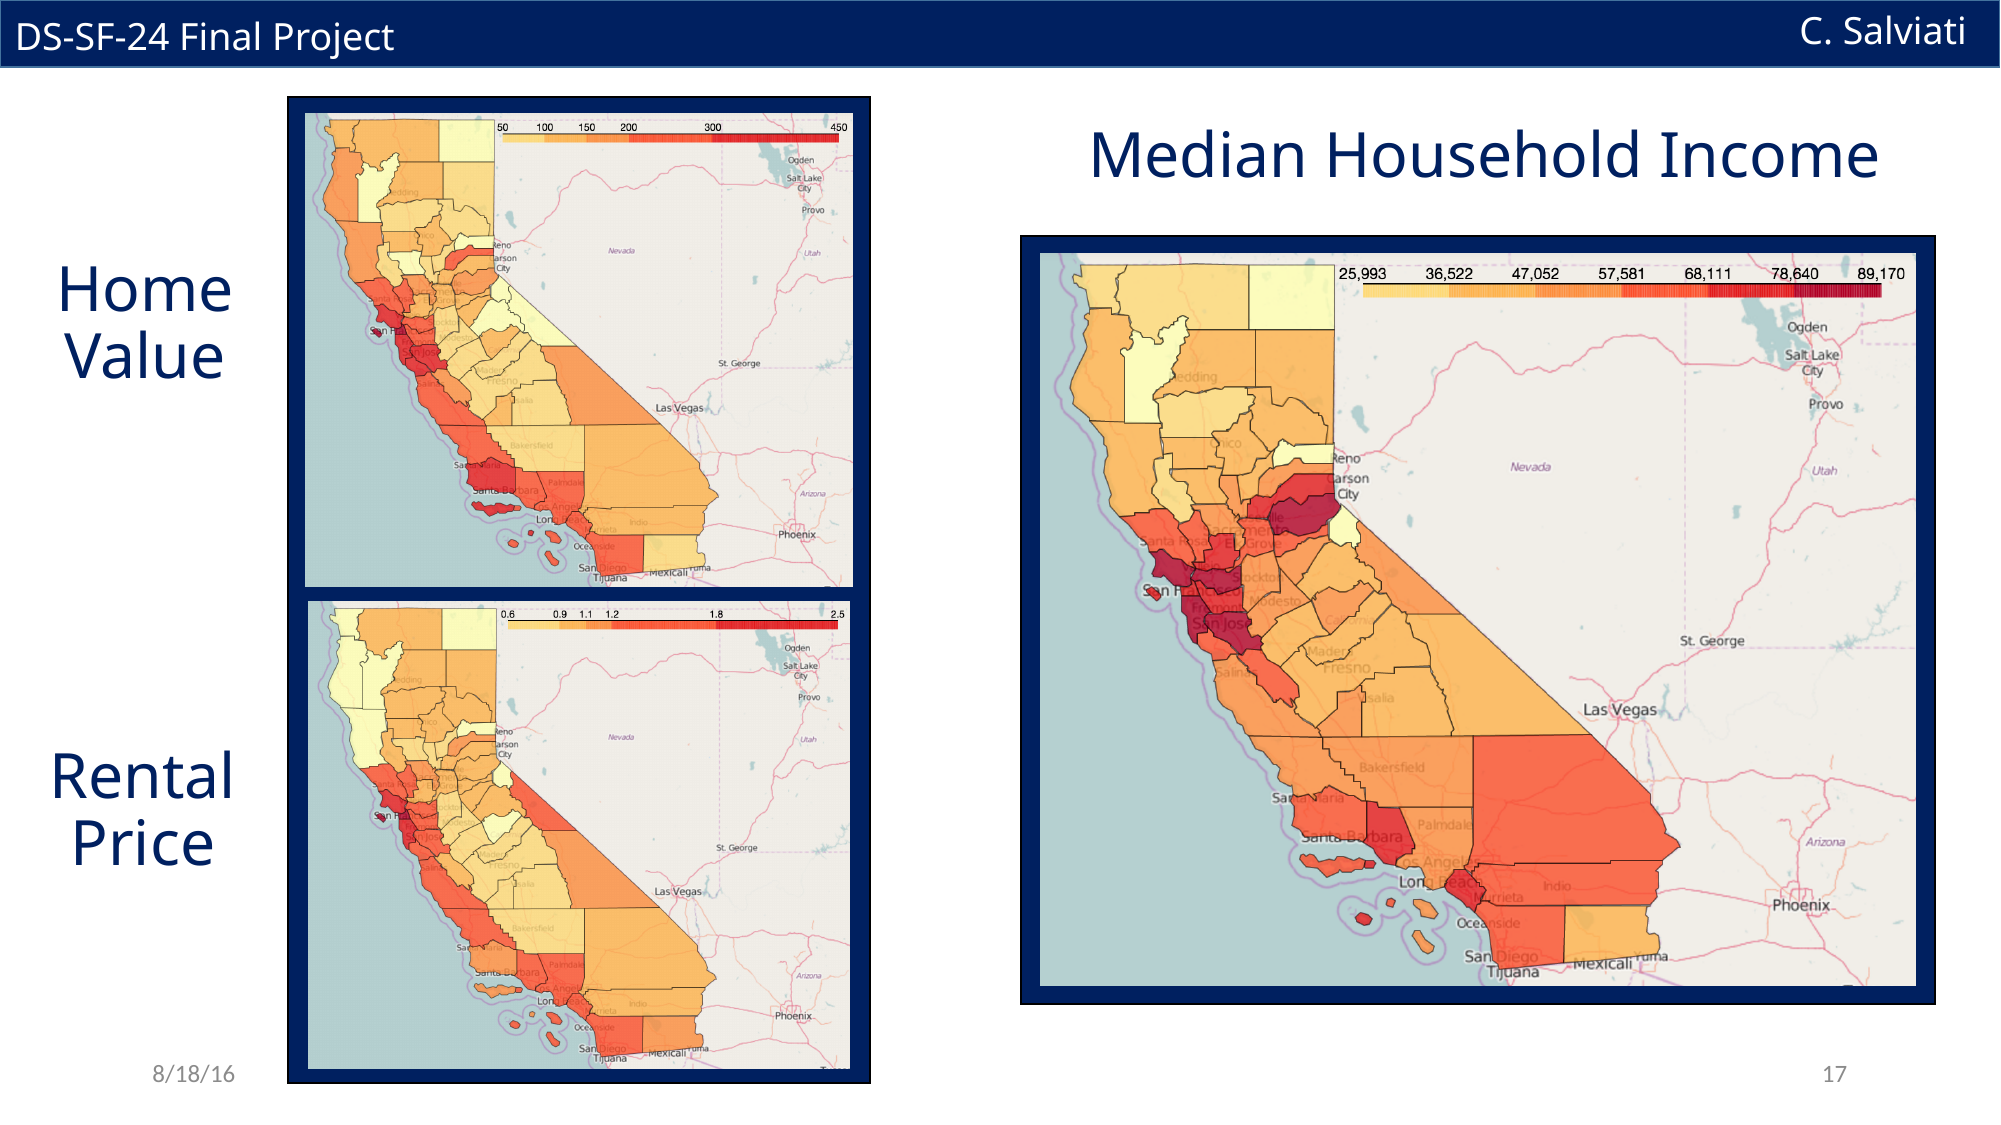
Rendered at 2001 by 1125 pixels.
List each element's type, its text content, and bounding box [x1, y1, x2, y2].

text_box [0, 0, 2000, 68]
text_box Rental Price [0, 727, 287, 897]
text_box [1020, 235, 1936, 1005]
picture [1039, 253, 1916, 986]
slide_number 17 [1412, 1042, 1863, 1103]
text_box C. Salviati [1412, 0, 1982, 60]
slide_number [137, 1042, 588, 1103]
picture [305, 113, 853, 587]
picture [308, 601, 850, 1069]
text_box Home Value [2, 240, 287, 410]
text_box DS-SF-24 Final Project [0, 6, 570, 66]
text_box Median Household Income [1045, 72, 1925, 235]
text_box [287, 96, 871, 1084]
